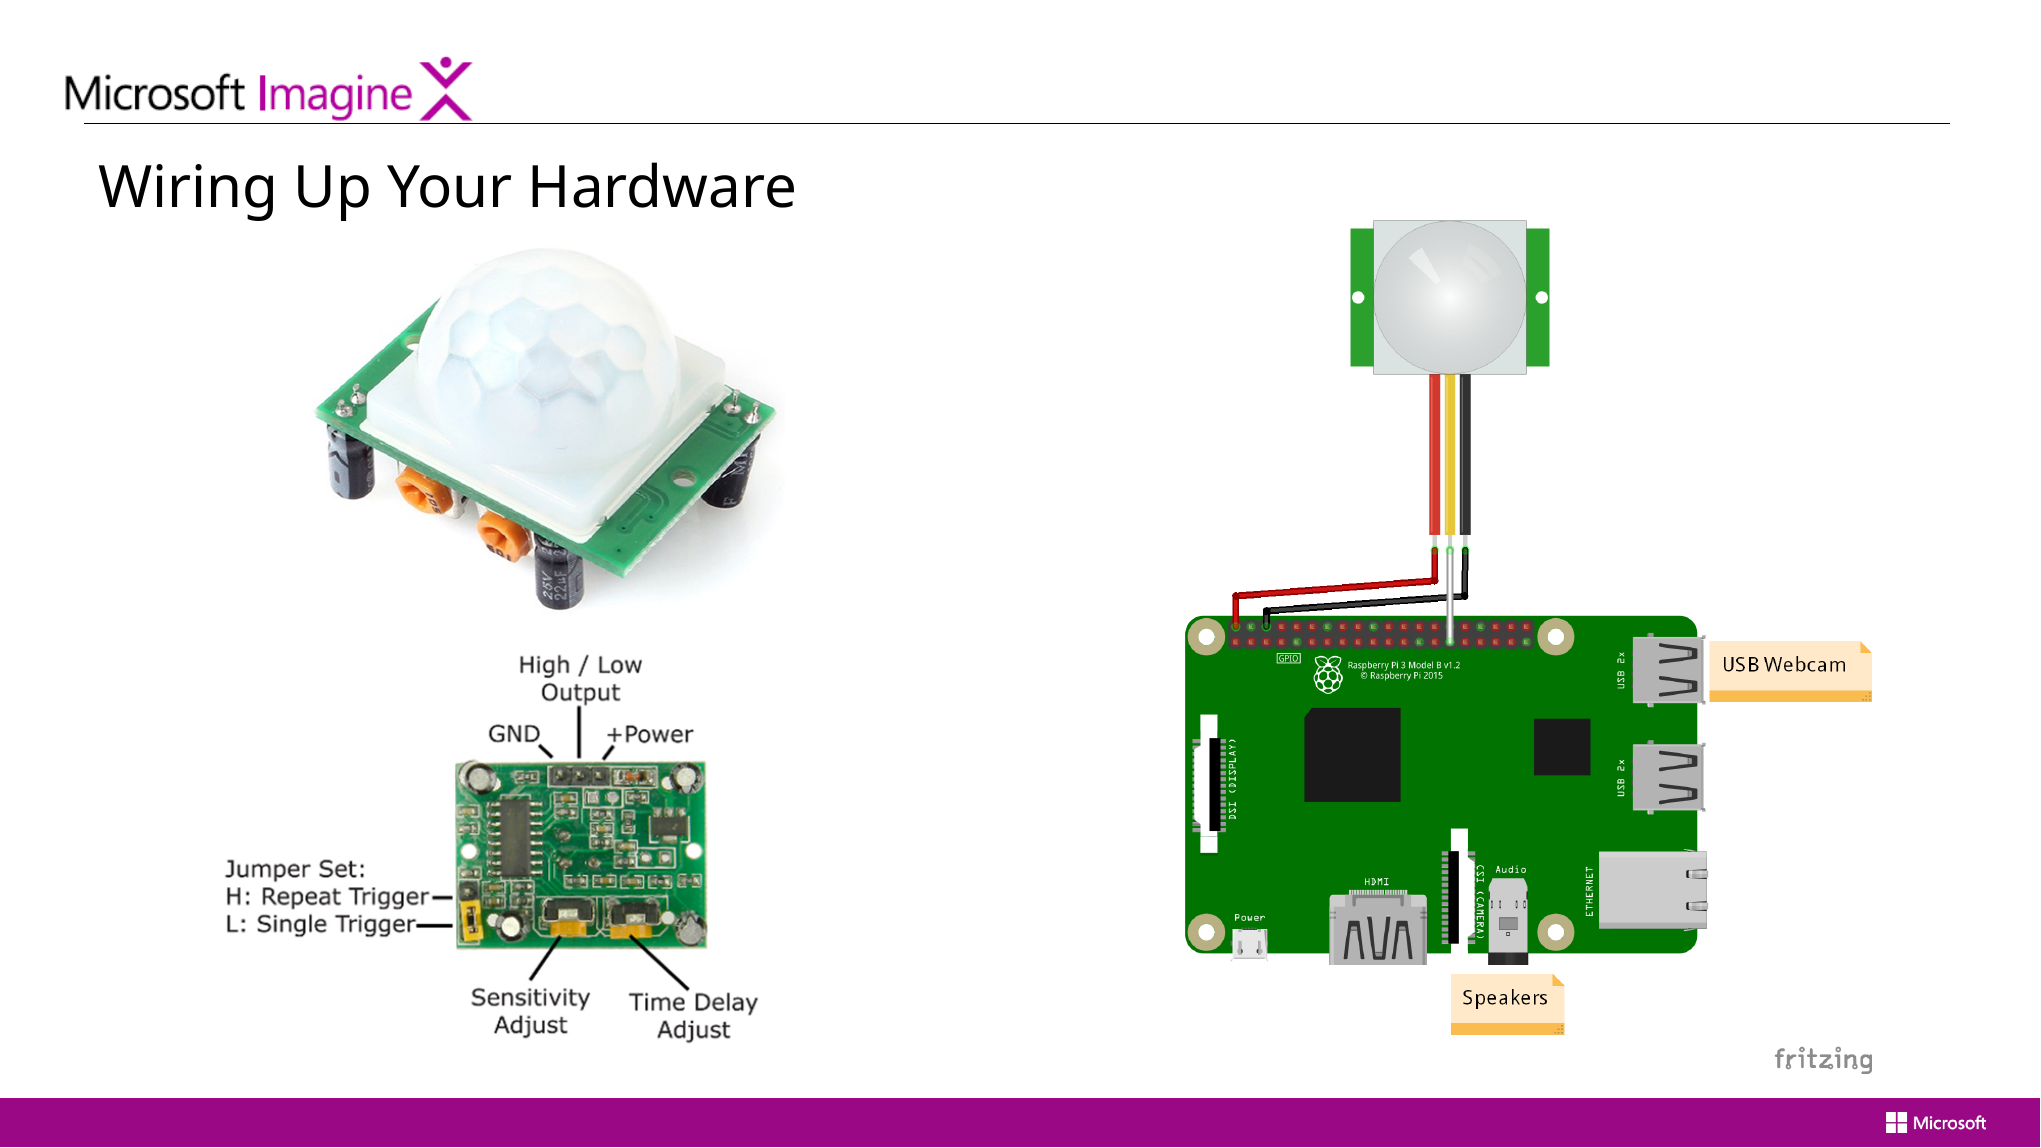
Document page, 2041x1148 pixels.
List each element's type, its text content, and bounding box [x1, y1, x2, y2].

picture [209, 631, 785, 1074]
picture [45, 52, 505, 138]
picture [1184, 213, 1872, 1074]
picture [309, 239, 785, 618]
picture [1886, 1112, 1986, 1133]
title Wiring Up Your Hardware [83, 137, 1954, 240]
